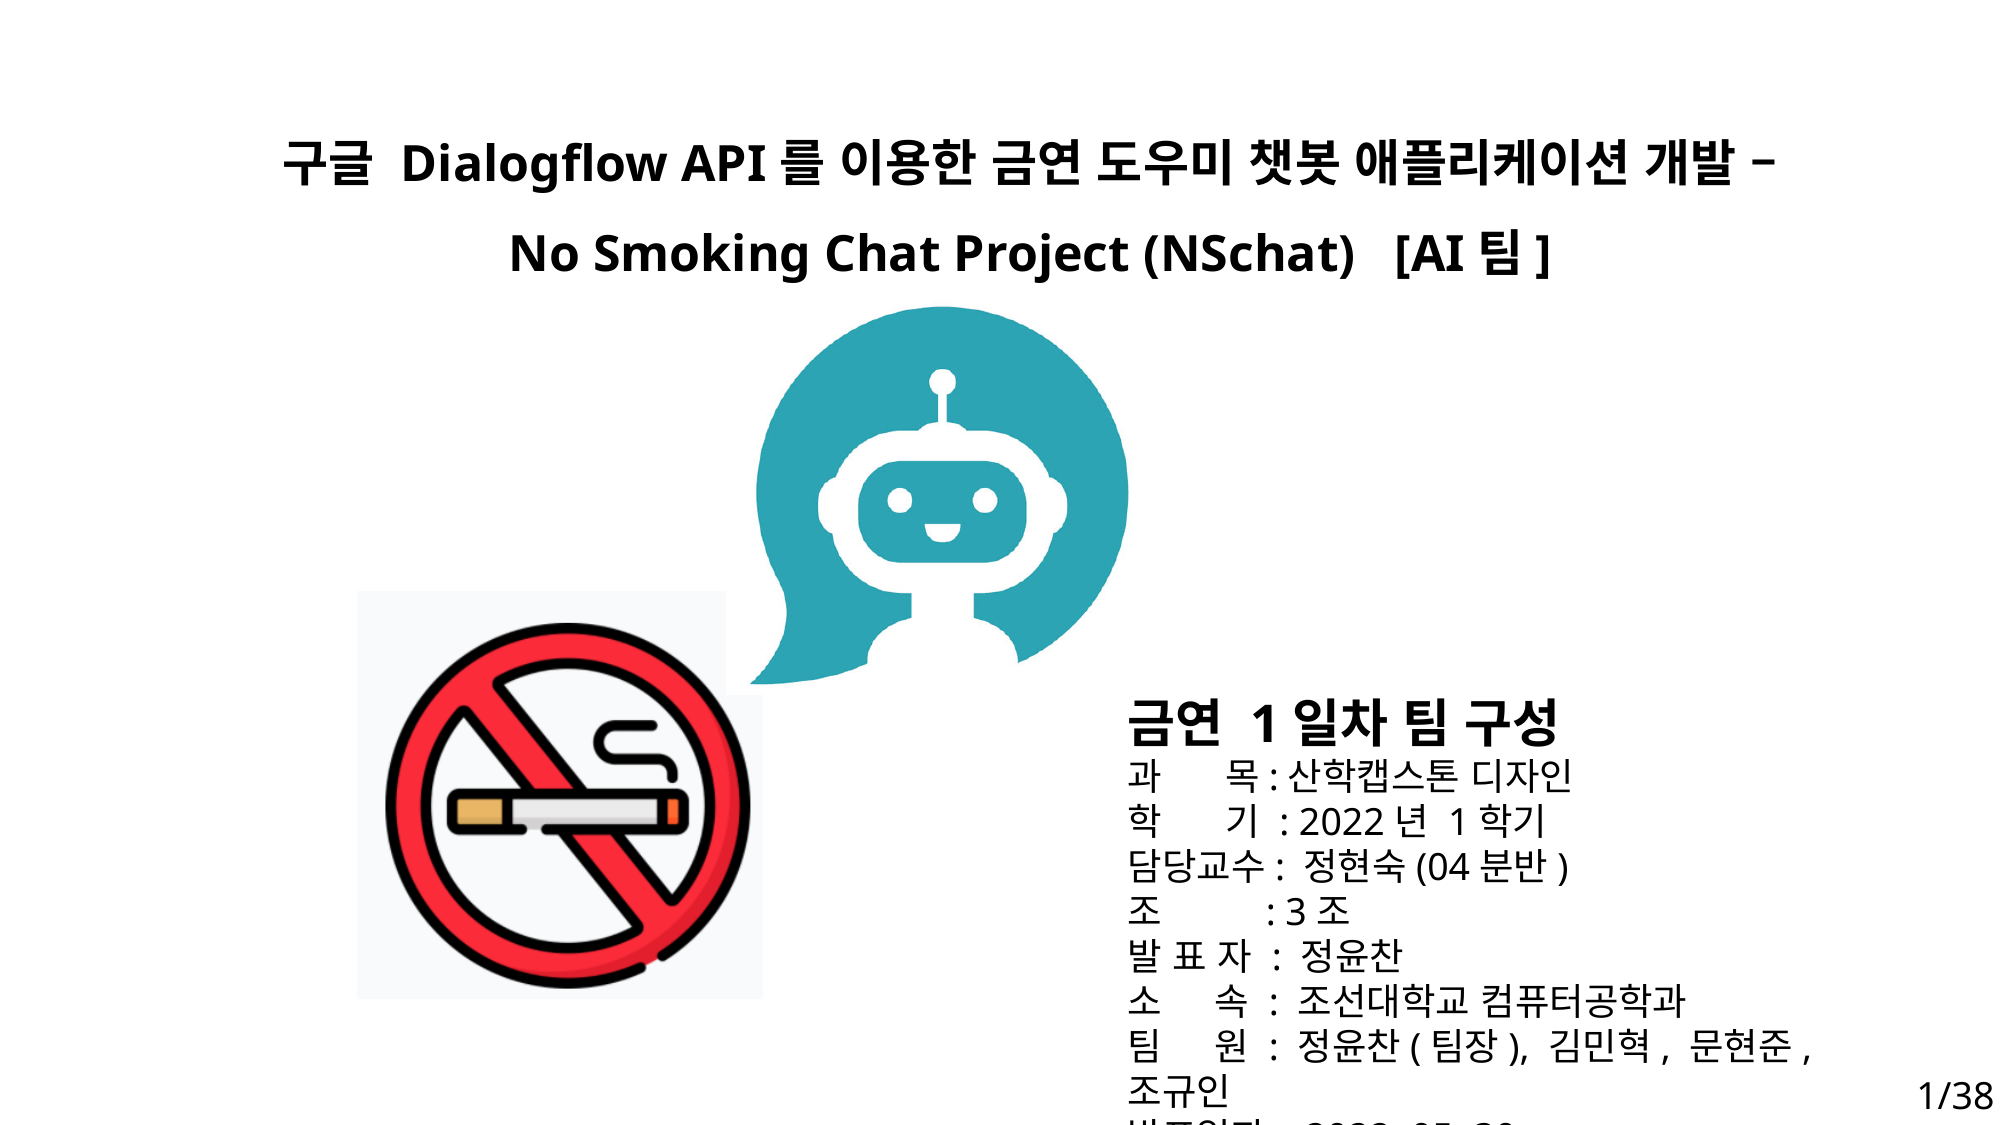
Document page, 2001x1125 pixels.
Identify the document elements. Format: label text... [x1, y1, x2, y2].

picture [357, 300, 1141, 999]
text_box 금연 1일차 팀 구성 과 목:산학캡스톤 디자인 학 기 : 2022년 1학기 담당교수: 정현숙(04분반) 조 : 3조 발 표 자 : 정윤찬 소 속 : 조선대학교 컴퓨터공학과 팀 원 : 정윤찬(팀장), 김민혁, 문현준, 조규인 발표일자 : 2022. 05. 30. [1113, 683, 1940, 1125]
text_box 1/38 [1901, 1064, 2000, 1125]
text_box 구글 Dialogflow API를 이용한 금연 도우미 챗봇 애플리케이션 개발 – No Smoking Chat Project (NSchat) [AI팀] [237, 93, 1824, 289]
